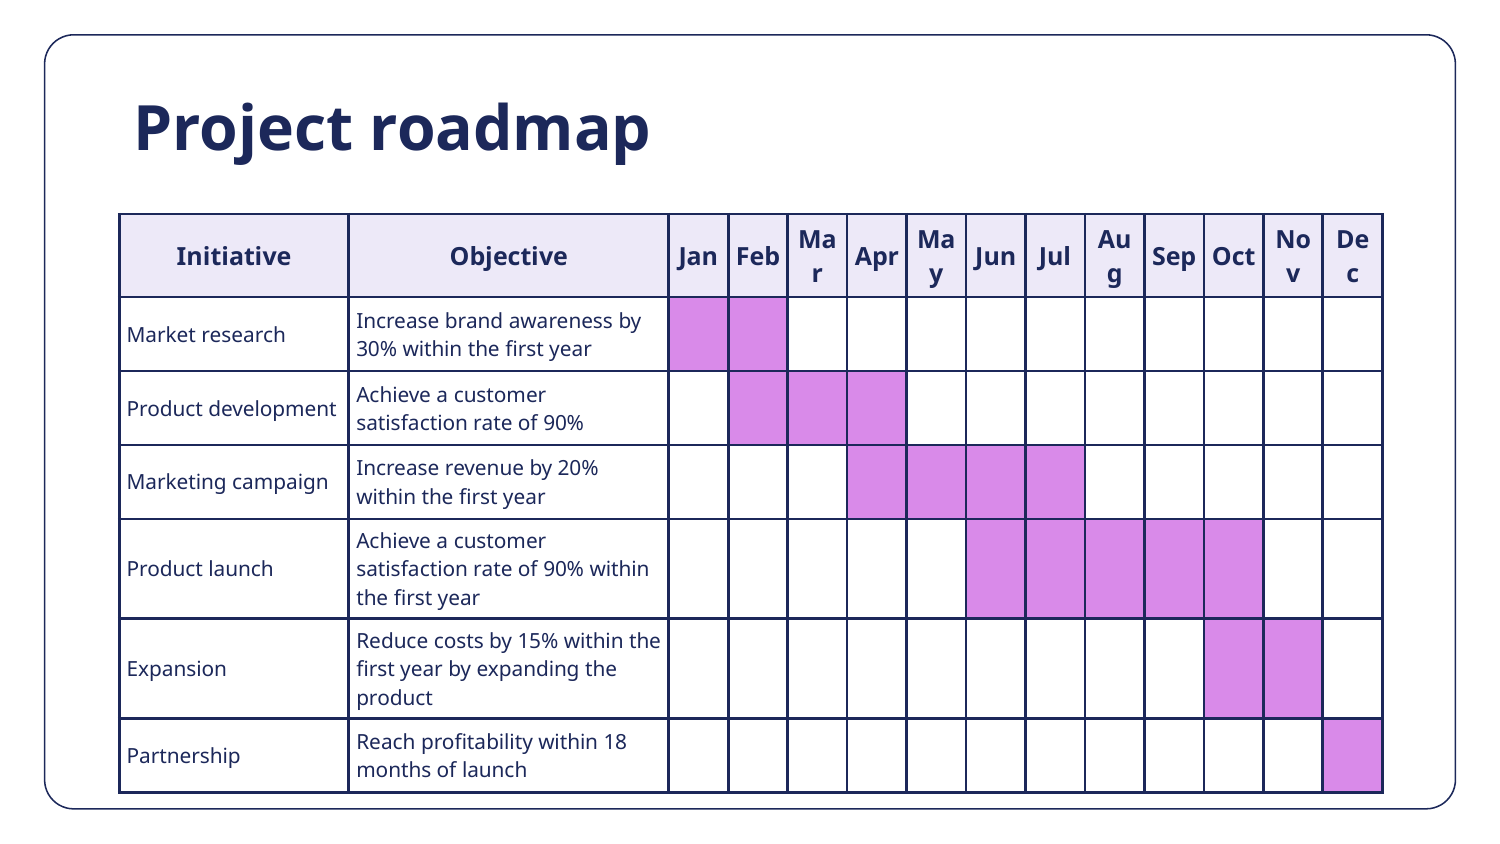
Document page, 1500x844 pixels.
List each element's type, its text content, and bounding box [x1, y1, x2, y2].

table_cell [730, 446, 786, 518]
table_cell [1146, 720, 1203, 791]
table_cell [908, 520, 965, 617]
table_header Aug [1086, 215, 1143, 296]
table_cell [1027, 298, 1084, 370]
table_cell [1205, 298, 1262, 370]
table_cell [730, 720, 786, 791]
table_cell [848, 372, 905, 444]
table_header Feb [730, 215, 786, 296]
table_cell [789, 298, 846, 370]
table_cell [670, 520, 727, 617]
table_header Jun [967, 215, 1024, 296]
table_cell [670, 298, 727, 370]
table_cell [789, 720, 846, 791]
table_cell [908, 720, 965, 791]
table_header Sep [1146, 215, 1203, 296]
table_cell [1146, 520, 1203, 617]
table_cell [1027, 620, 1084, 717]
table_cell [848, 298, 905, 370]
table_cell [670, 620, 727, 717]
table_cell Market research [121, 298, 347, 370]
table_cell [1265, 298, 1321, 370]
table_cell [908, 446, 965, 518]
table_cell [908, 298, 965, 370]
table_cell [1086, 620, 1143, 717]
table_cell [1265, 520, 1321, 617]
table_cell [1205, 520, 1262, 617]
table_cell [1027, 372, 1084, 444]
table_cell [1265, 720, 1321, 791]
table_cell [1265, 446, 1321, 518]
table_cell [967, 720, 1024, 791]
table_header Oct [1205, 215, 1262, 296]
table_cell [670, 372, 727, 444]
table_cell Expansion [121, 620, 347, 717]
table_cell [908, 620, 965, 717]
table_cell [1265, 372, 1321, 444]
table_cell [1205, 720, 1262, 791]
table_cell Marketing campaign [121, 446, 347, 518]
table_cell Achieve a customer satisfaction rate of 90% [350, 372, 667, 444]
table_header Apr [848, 215, 905, 296]
table_header Objective [350, 215, 667, 296]
table_cell [789, 520, 846, 617]
table_cell [1324, 298, 1381, 370]
table_cell [670, 446, 727, 518]
table_header Dec [1324, 215, 1381, 296]
table_header Initiative [121, 215, 347, 296]
table_cell [967, 372, 1024, 444]
table_cell Achieve a customer satisfaction rate of 90% within the first year [350, 520, 667, 617]
table_cell [670, 720, 727, 791]
table_cell Increase brand awareness by 30% within the first year [350, 298, 667, 370]
table_cell [789, 446, 846, 518]
table_cell [1205, 446, 1262, 518]
table_cell [730, 298, 786, 370]
table_cell [1205, 620, 1262, 717]
table_cell Partnership [121, 720, 347, 791]
table_cell [730, 520, 786, 617]
table_cell Product development [121, 372, 347, 444]
table_cell [1146, 298, 1203, 370]
table_cell [967, 298, 1024, 370]
table_cell Reach profitability within 18 months of launch [350, 720, 667, 791]
table_cell [1086, 520, 1143, 617]
table_cell [848, 620, 905, 717]
table_cell [1027, 446, 1084, 518]
table_cell [848, 446, 905, 518]
table_cell [967, 620, 1024, 717]
table_cell [1086, 446, 1143, 518]
table_cell Reduce costs by 15% within the first year by expanding the product [350, 620, 667, 717]
table_cell [1205, 372, 1262, 444]
table_cell [1086, 298, 1143, 370]
title Project roadmap [118, 72, 1382, 167]
table_cell [1086, 720, 1143, 791]
table_cell [1324, 520, 1381, 617]
table_cell Increase revenue by 20% within the first year [350, 446, 667, 518]
table_cell [848, 720, 905, 791]
table_cell [1324, 372, 1381, 444]
table_cell [908, 372, 965, 444]
table_header May [908, 215, 965, 296]
table_cell [789, 372, 846, 444]
table_cell [967, 520, 1024, 617]
table_cell [967, 446, 1024, 518]
table_cell [848, 520, 905, 617]
table_header Nov [1265, 215, 1321, 296]
table_cell [1146, 372, 1203, 444]
table_cell [1265, 620, 1321, 717]
table_cell [1027, 720, 1084, 791]
table_header Jan [670, 215, 727, 296]
table_header Mar [789, 215, 846, 296]
table_cell [1324, 620, 1381, 717]
table_cell [730, 620, 786, 717]
table_header Jul [1027, 215, 1084, 296]
table_cell [789, 620, 846, 717]
table_cell [1146, 620, 1203, 717]
table_cell [1146, 446, 1203, 518]
table_cell [1324, 720, 1381, 791]
table_cell [1027, 520, 1084, 617]
table_cell Product launch [121, 520, 347, 617]
table_cell [1324, 446, 1381, 518]
table_cell [730, 372, 786, 444]
table_cell [1086, 372, 1143, 444]
